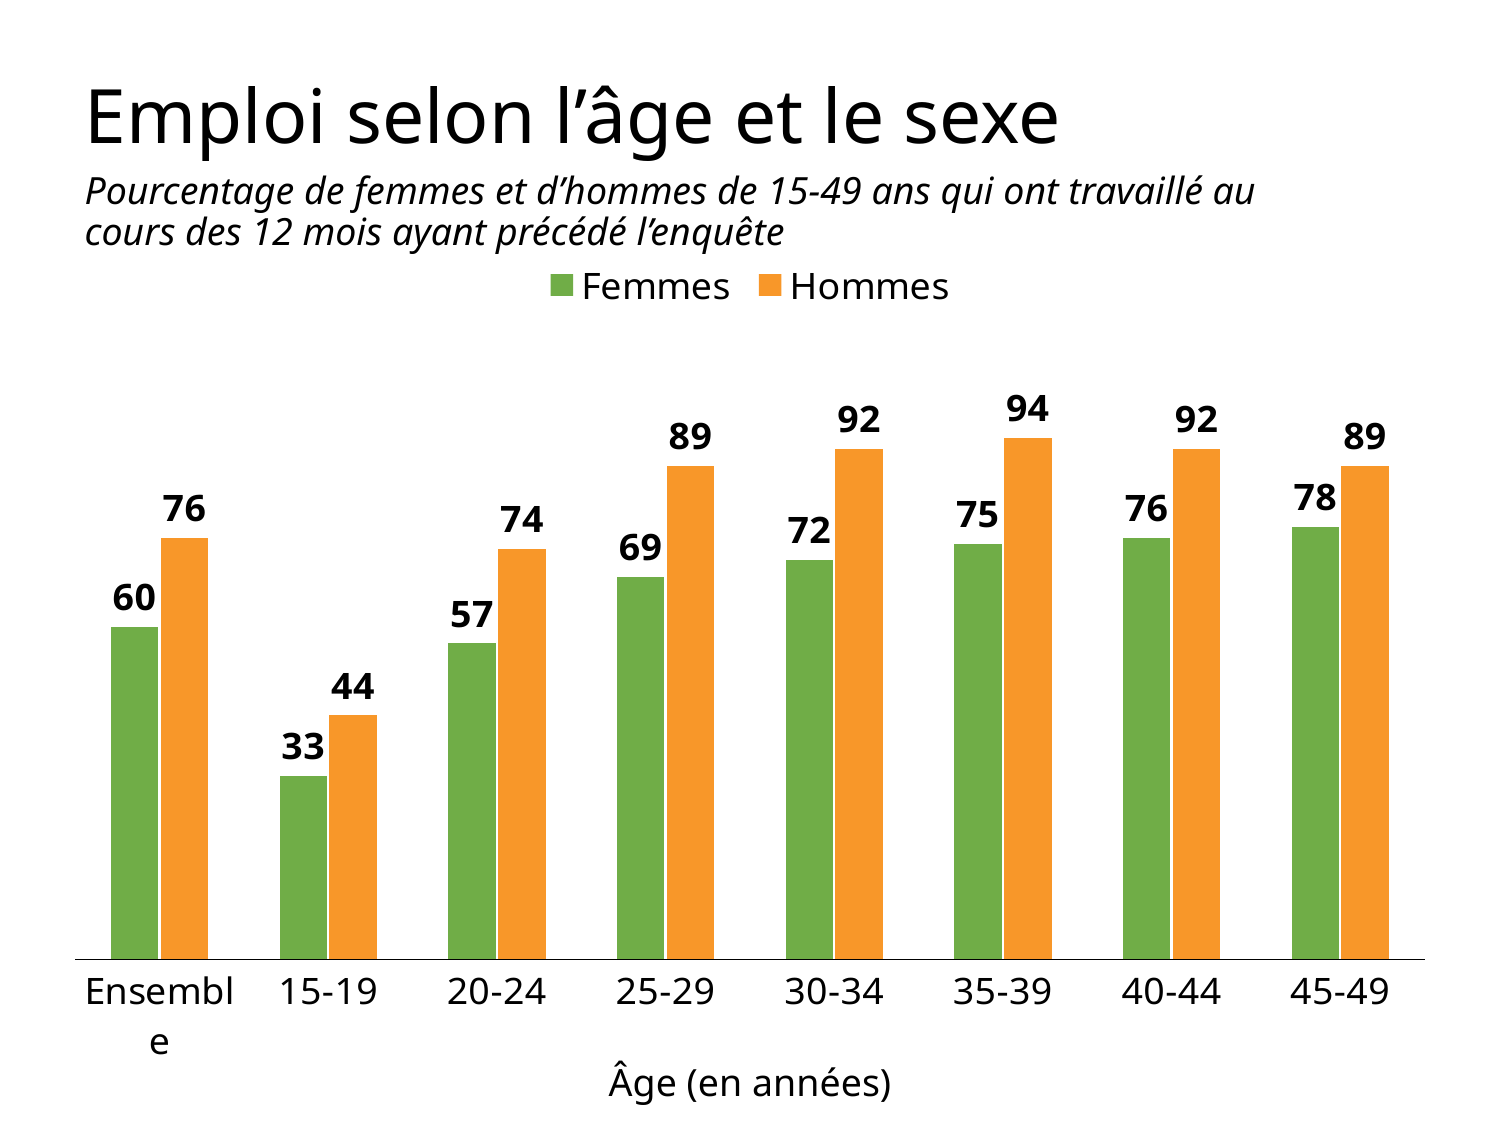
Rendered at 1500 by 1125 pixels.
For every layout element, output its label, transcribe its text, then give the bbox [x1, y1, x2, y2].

title Emploi selon l’âge et le sexe [69, 59, 1431, 179]
chart [42, 240, 1458, 1066]
text_box Âge (en années) [499, 1066, 1001, 1120]
list Pourcentage de femmes et d’hommes de 15-49 ans qui ont travaillé au cours des 12 mois ayant précédé l’enquête [69, 164, 1364, 240]
